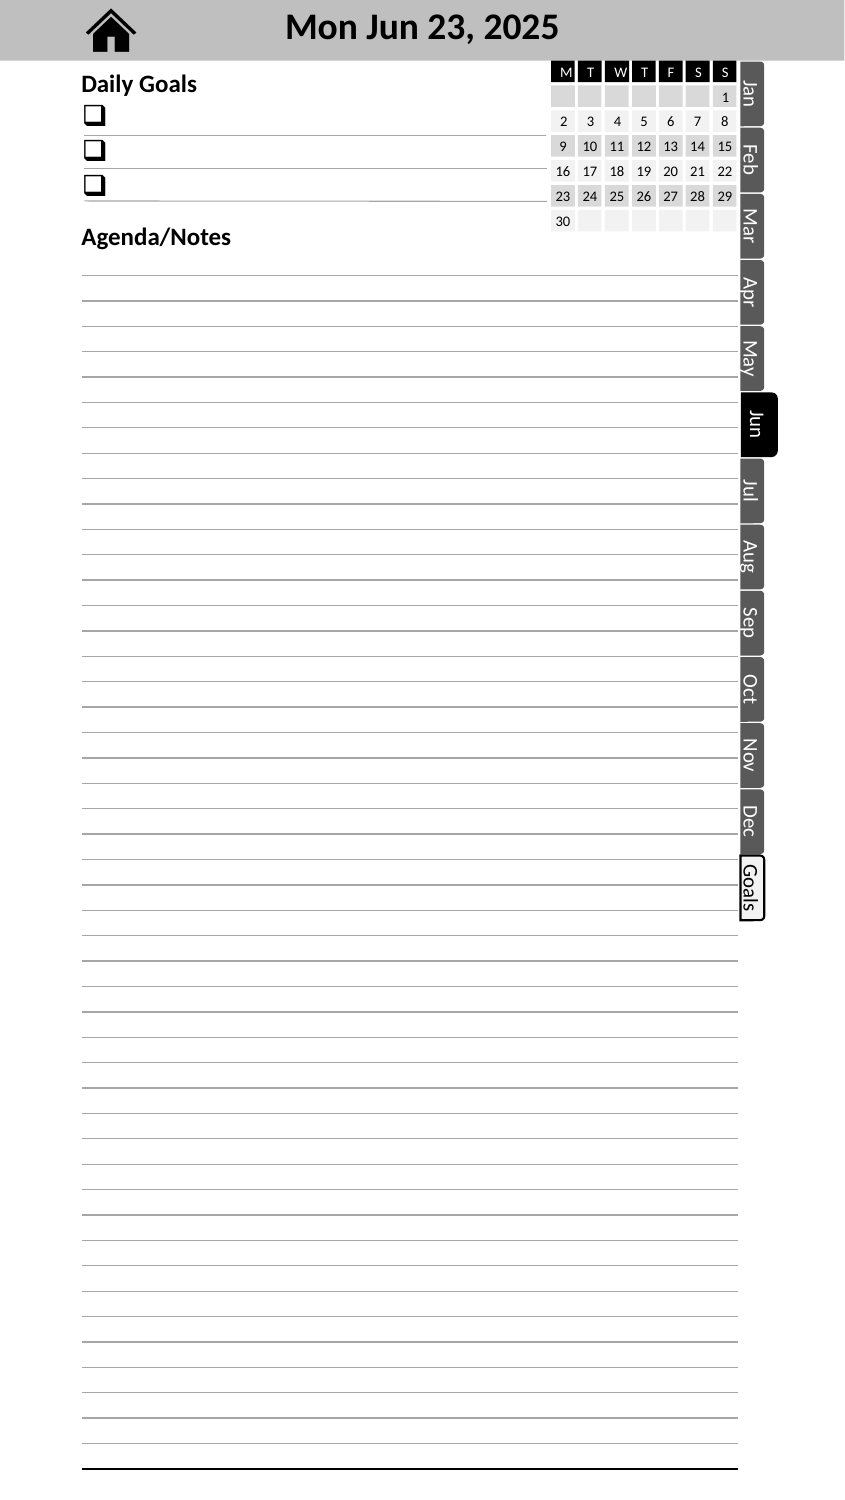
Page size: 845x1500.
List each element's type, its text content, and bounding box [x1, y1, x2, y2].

picture [82, 1, 140, 59]
list Mon Jun 23, 2025 [190, 0, 655, 61]
